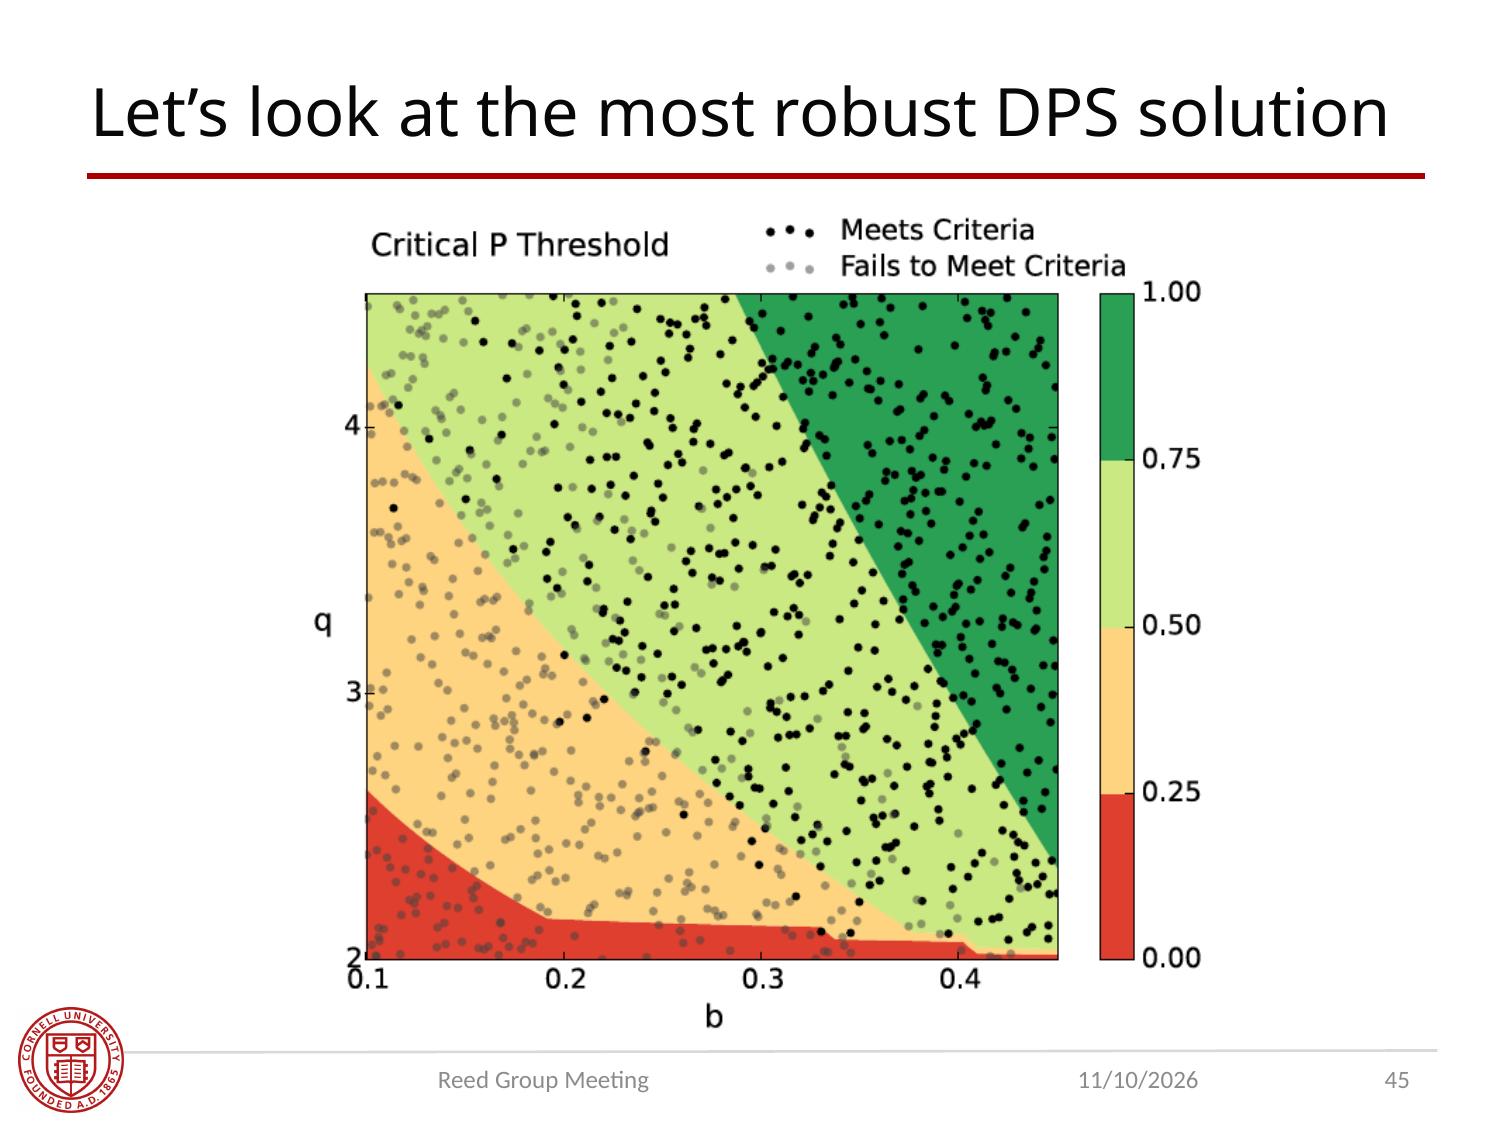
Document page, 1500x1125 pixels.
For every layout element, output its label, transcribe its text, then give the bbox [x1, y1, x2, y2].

picture [289, 199, 1226, 1038]
picture [18, 1007, 124, 1113]
title Let’s look at the most robust DPS solution [75, 45, 1425, 175]
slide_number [1062, 1056, 1225, 1100]
footer Reed Group Meeting [300, 1056, 788, 1100]
slide_number 45 [1237, 1056, 1425, 1100]
